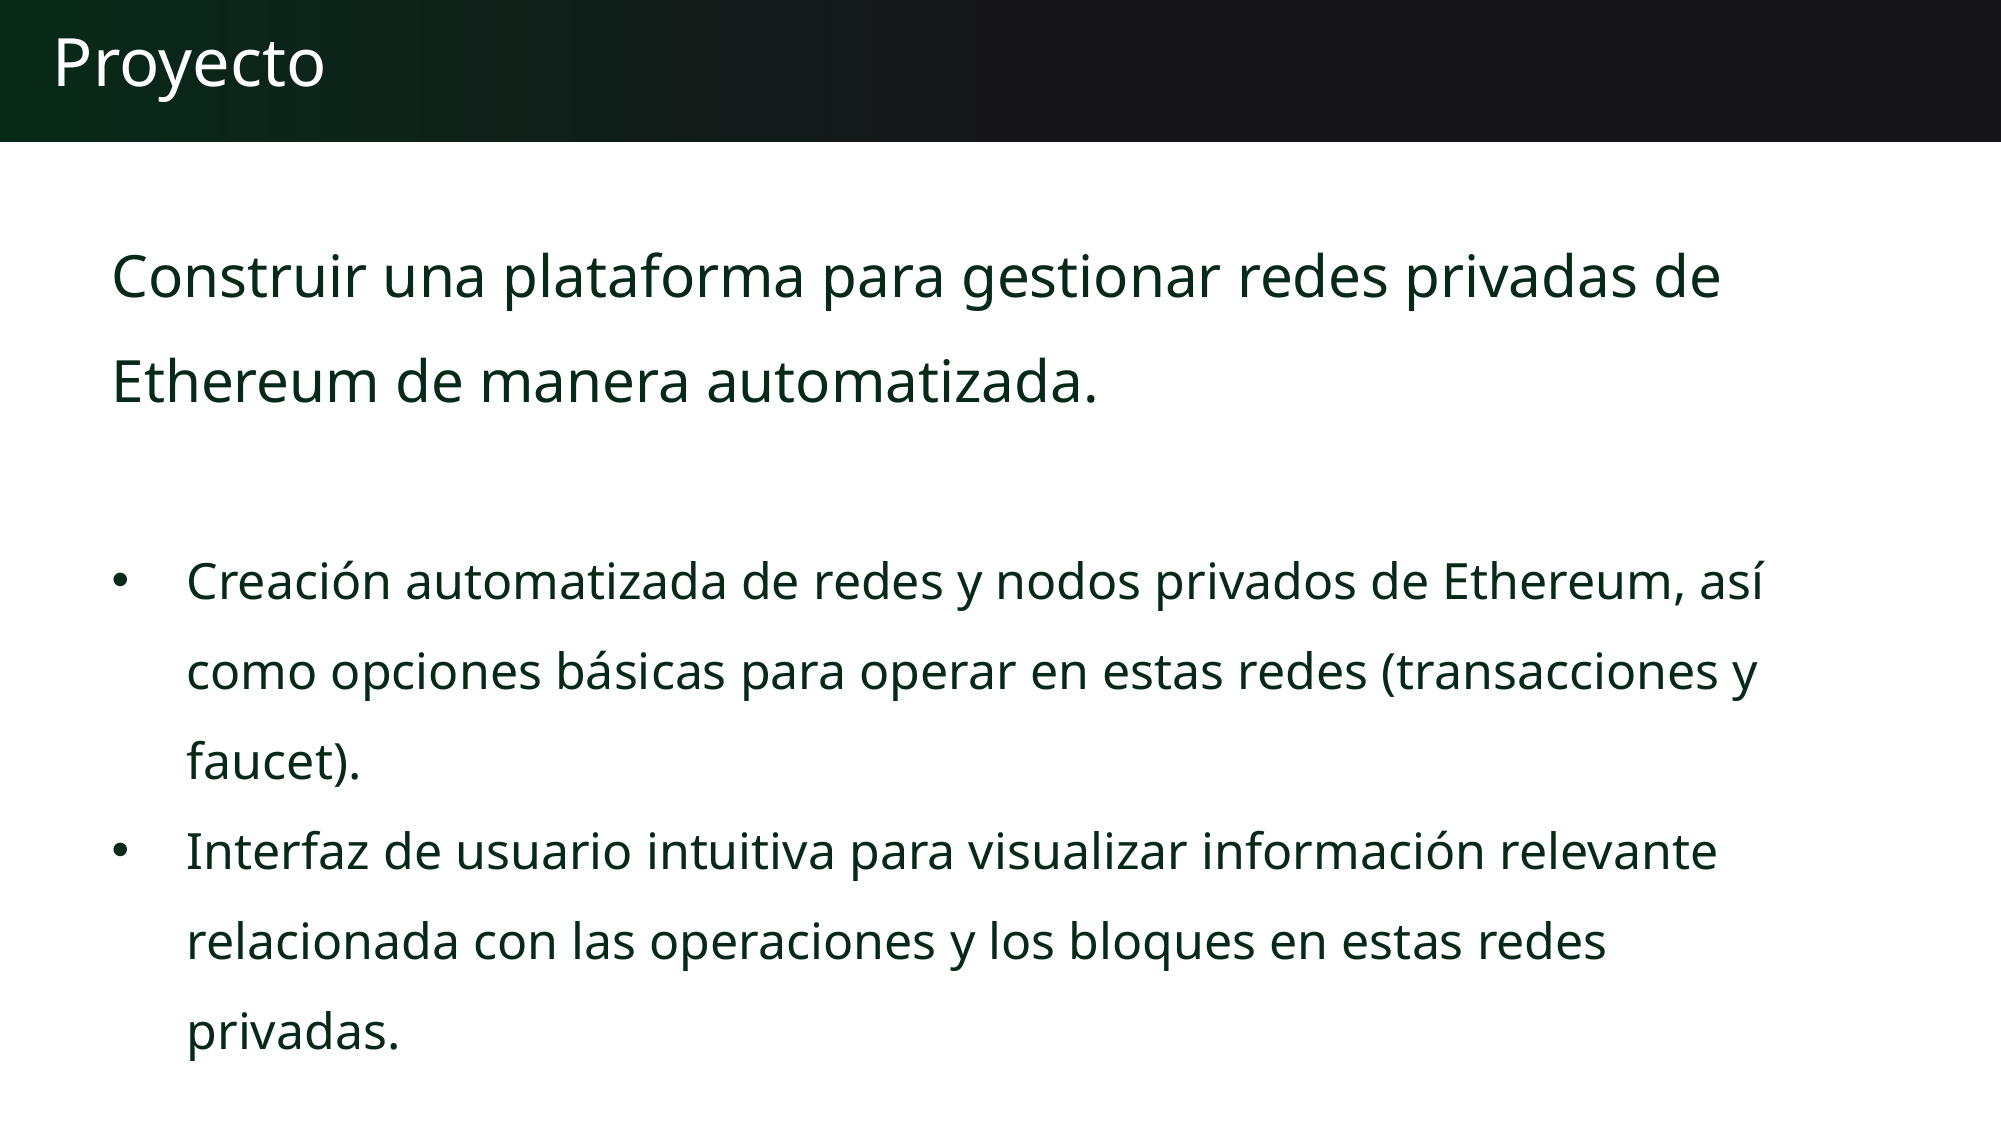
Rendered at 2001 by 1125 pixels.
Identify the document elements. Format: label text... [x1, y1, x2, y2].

text_box Construir una plataforma para gestionar redes privadas de Ethereum de manera automatizada. Creación automatizada de redes y nodos privados de Ethereum, así como opciones básicas para operar en estas redes (transacciones y faucet). Interfaz de usuario intuitiva para visualizar información relevante relacionada con las operaciones y los bloques en estas redes privadas. [96, 197, 1789, 1067]
text_box [0, 0, 2000, 143]
text_box Proyecto [38, 11, 342, 107]
